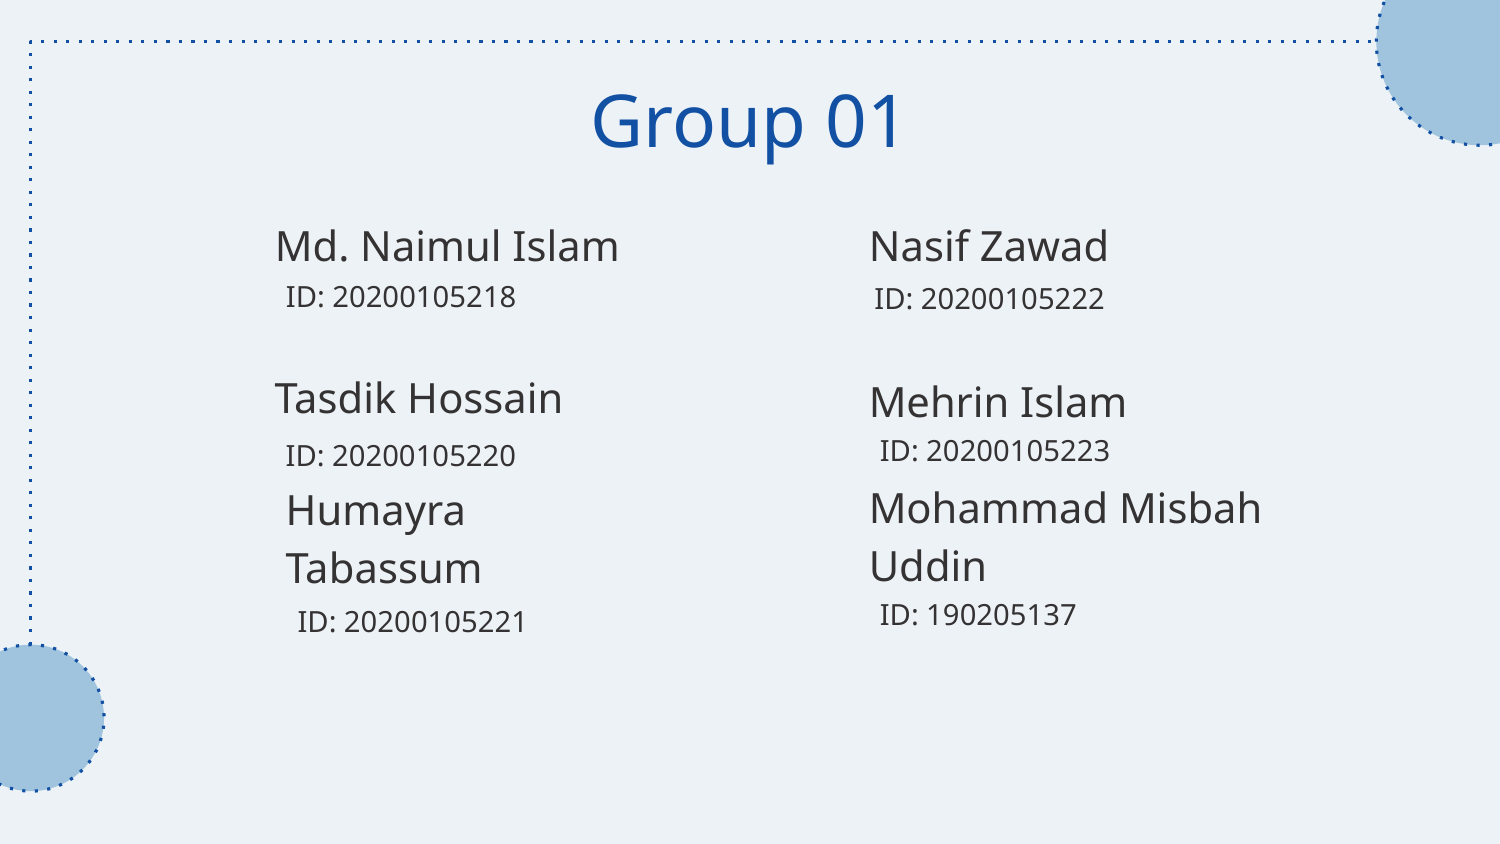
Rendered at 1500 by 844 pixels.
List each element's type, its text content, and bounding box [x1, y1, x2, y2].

text_box ID: 20200105222 [859, 260, 1271, 355]
subtitle Md. Naimul Islam [259, 190, 671, 285]
subtitle ID: 20200105218 [270, 258, 682, 353]
text_box ID: 20200105223 [864, 412, 1276, 507]
text_box ID: 20200105221 [282, 583, 694, 678]
text_box ID: 190205137 [864, 575, 1276, 670]
text_box ID: 20200105220 [270, 416, 682, 511]
text_box Mehrin Islam [853, 347, 1265, 441]
text_box Tasdik Hossain [259, 343, 671, 438]
title Group 01 [118, 60, 1382, 154]
text_box Mohammad Misbah Uddin [853, 510, 1323, 605]
text_box Humayra Tabassum [270, 512, 682, 607]
subtitle Nasif Zawad [853, 190, 1265, 285]
